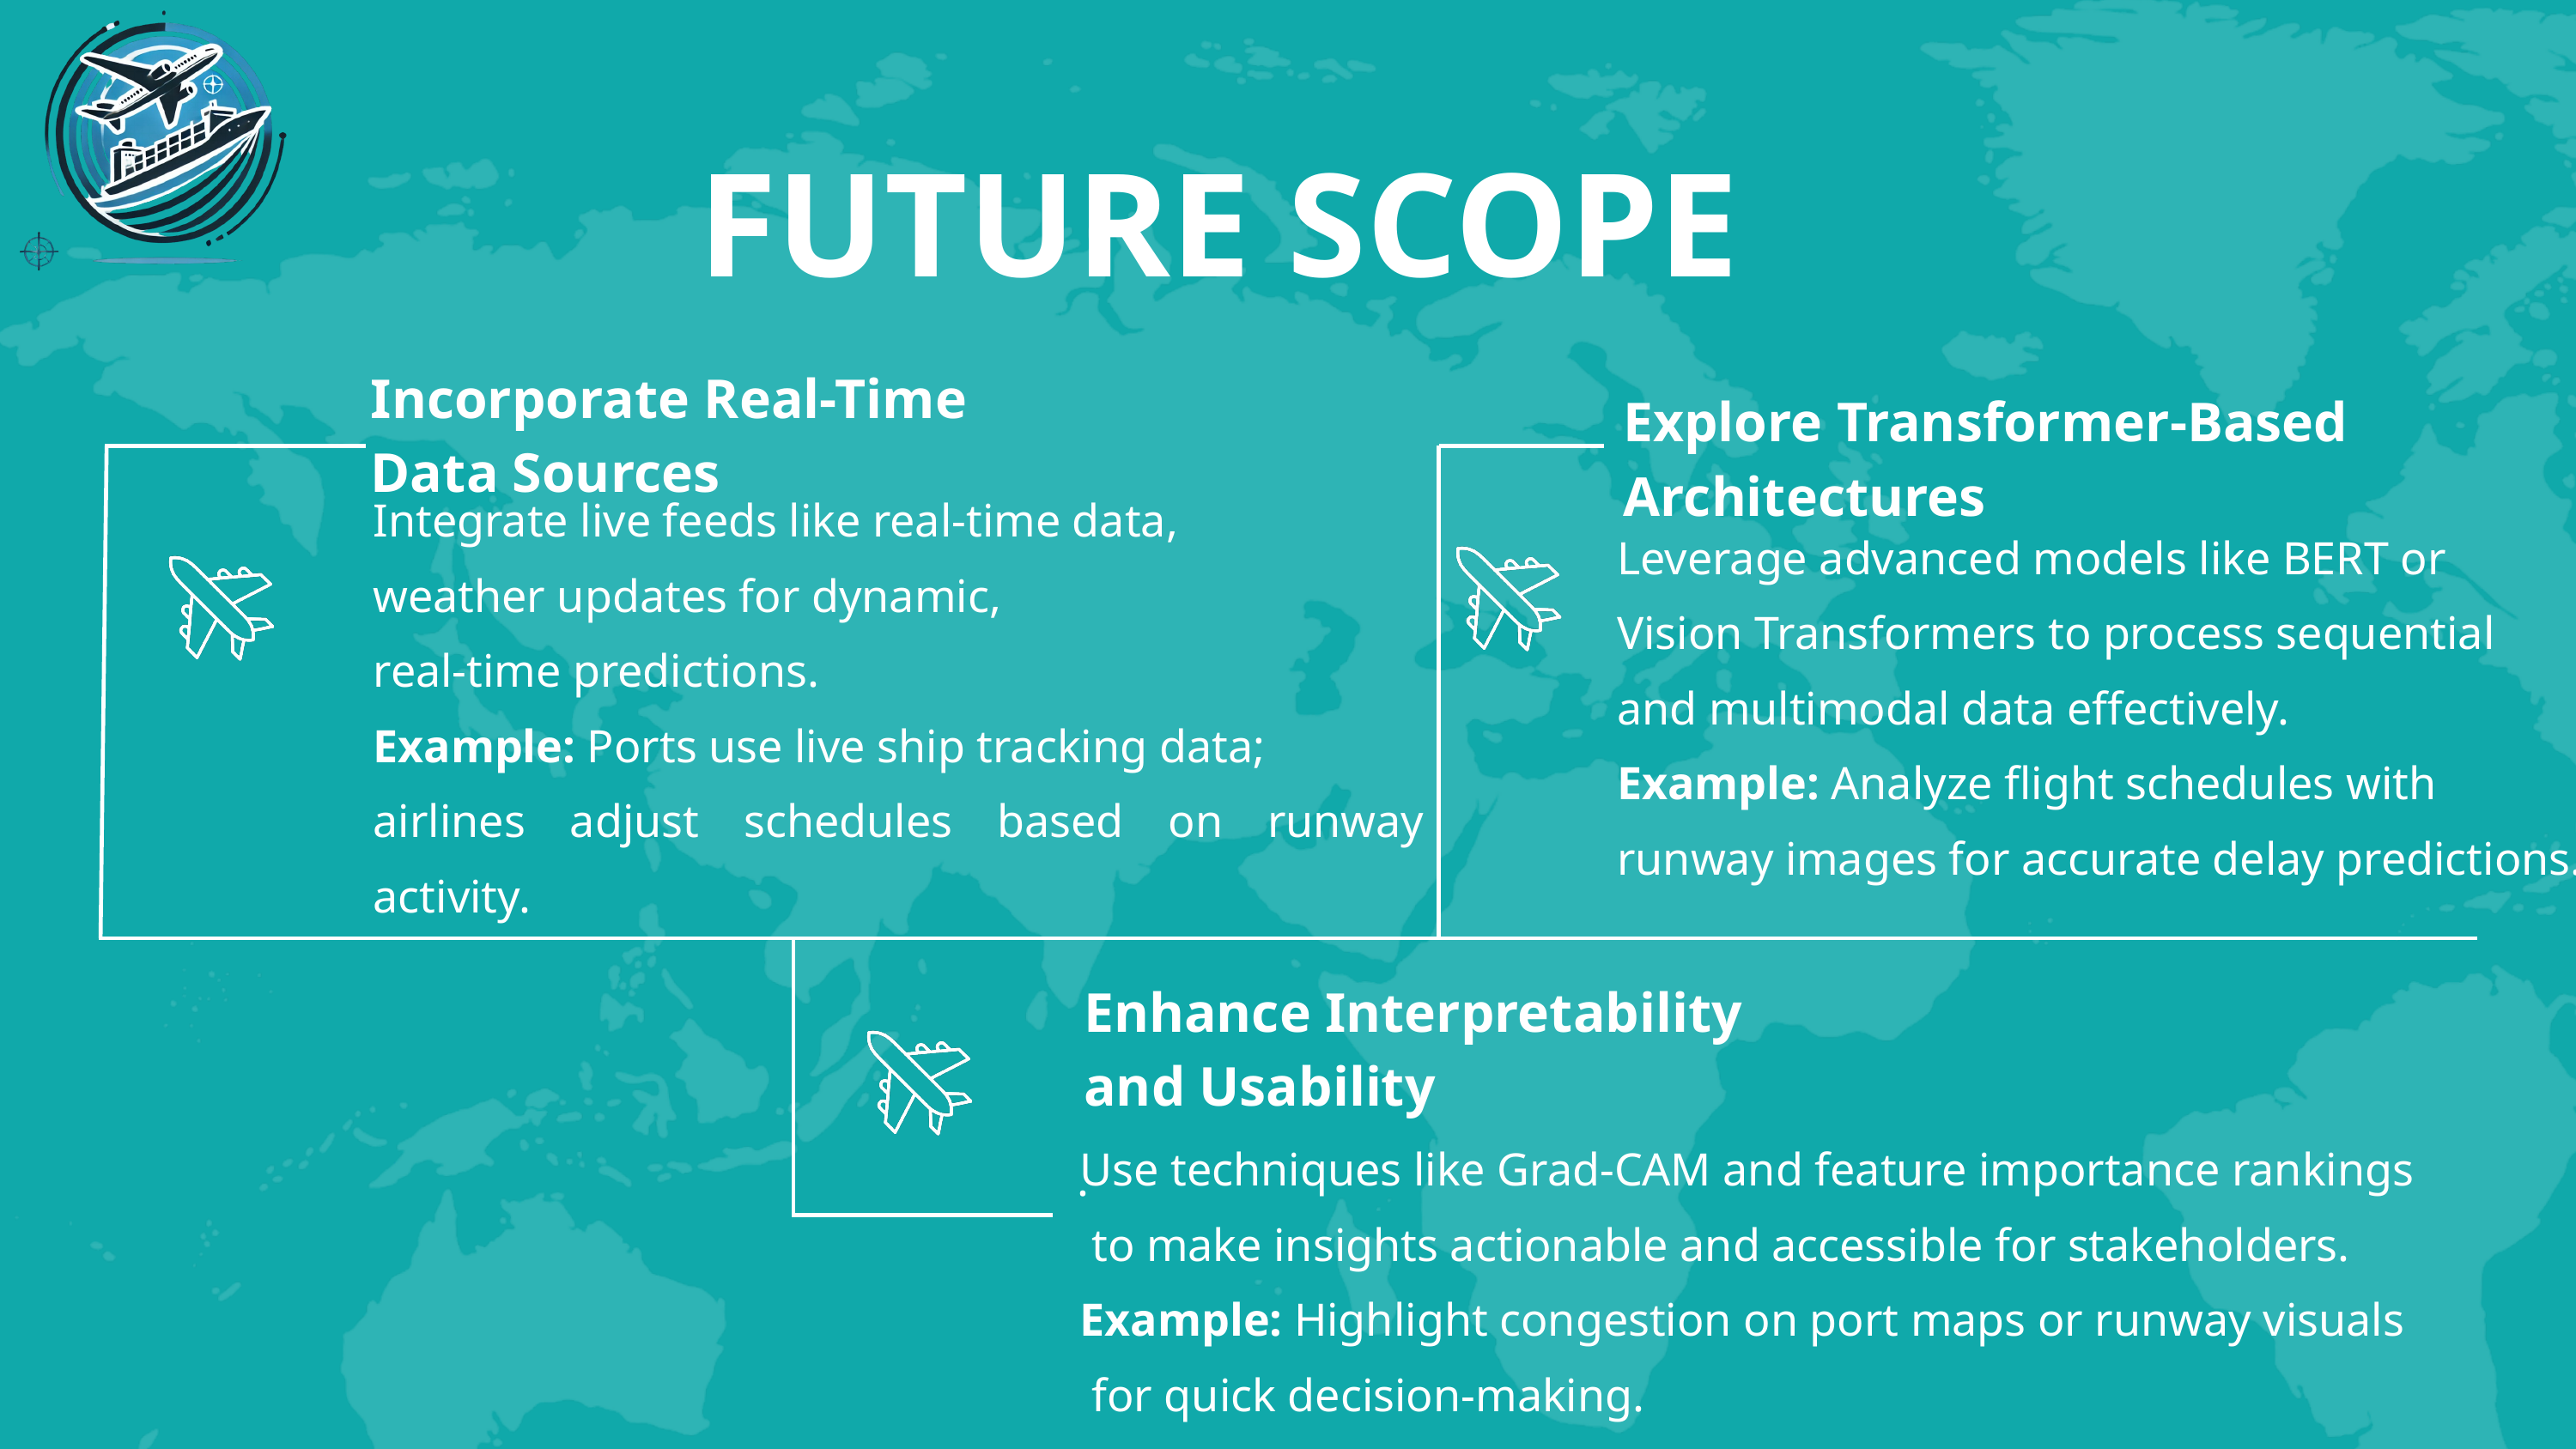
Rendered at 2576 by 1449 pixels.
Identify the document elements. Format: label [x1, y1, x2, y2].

text_box [100, 446, 107, 939]
picture [0, 0, 2576, 1449]
